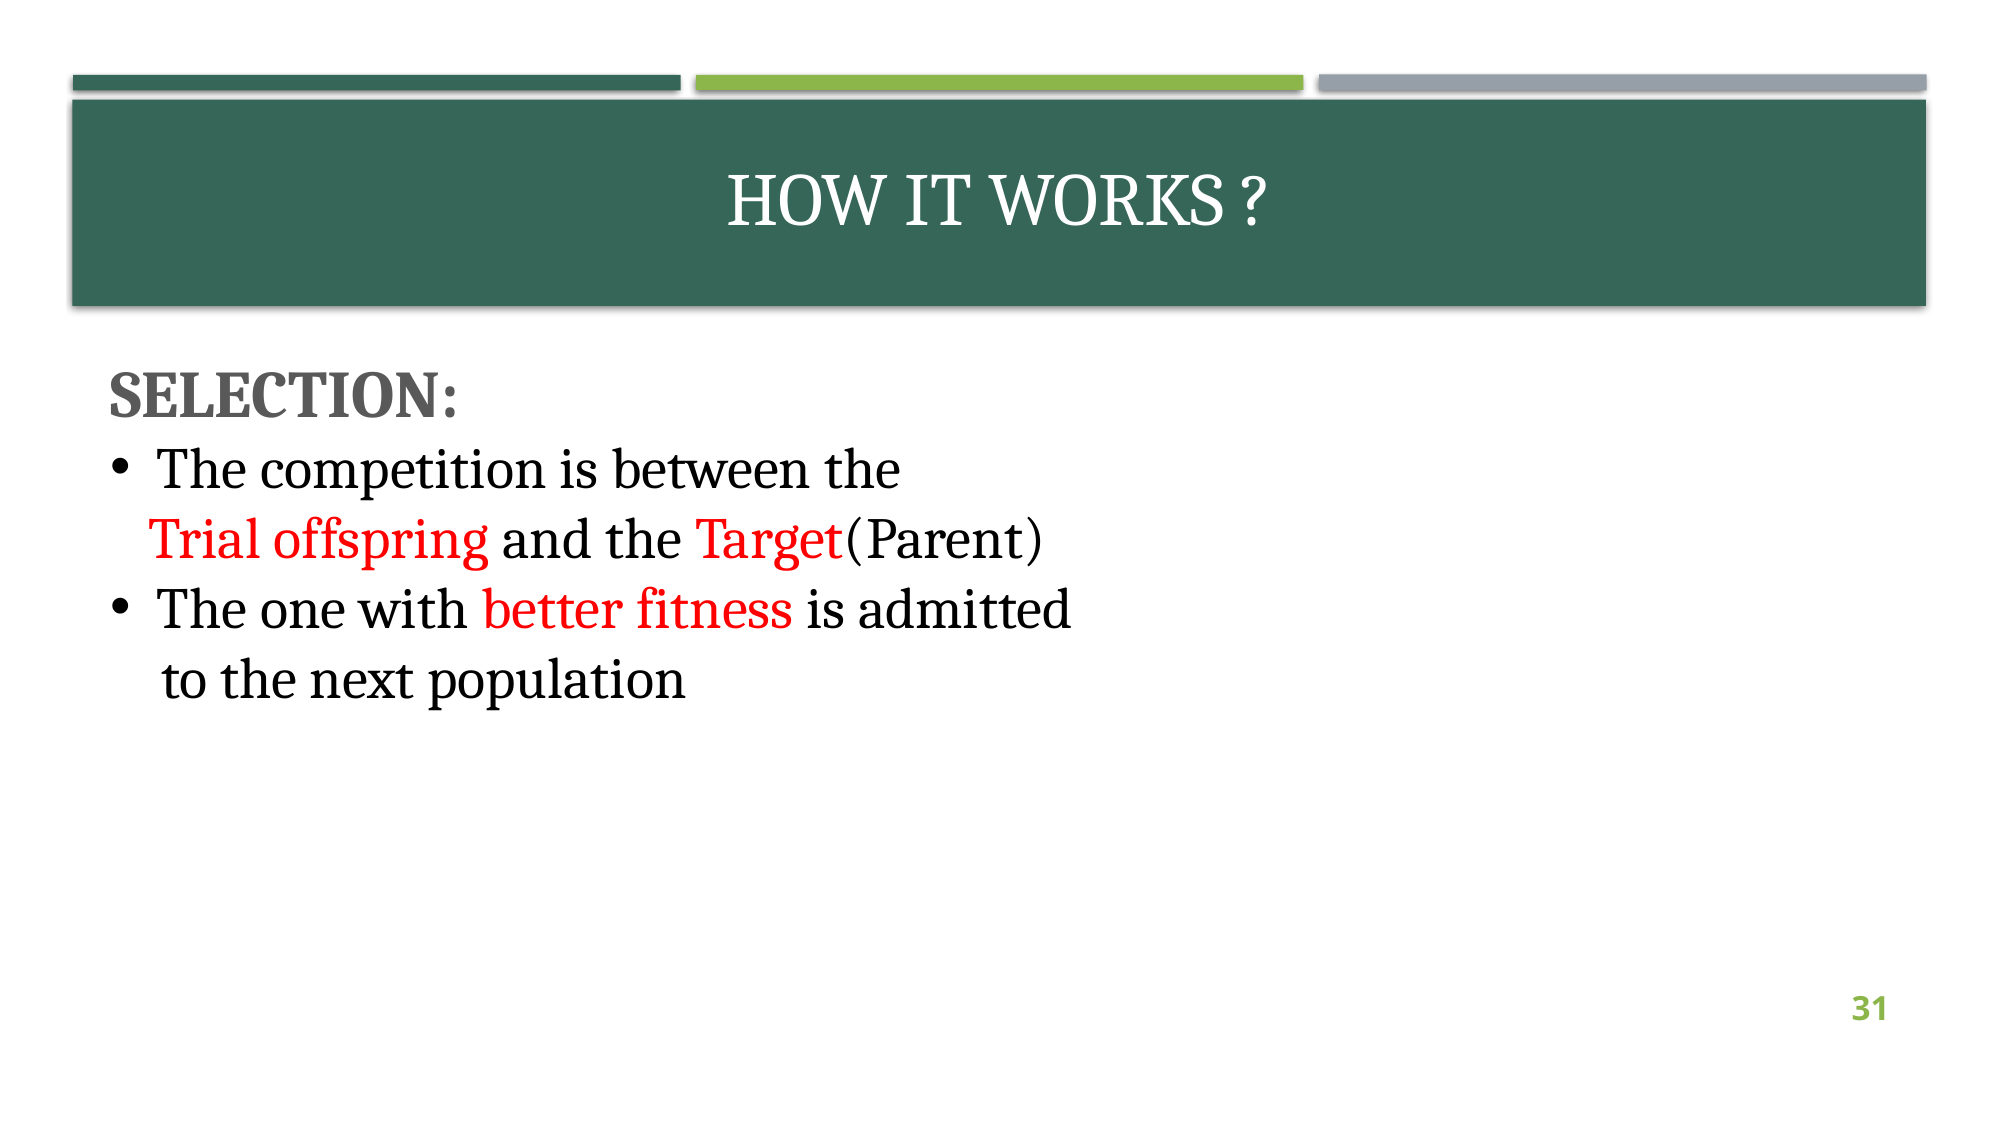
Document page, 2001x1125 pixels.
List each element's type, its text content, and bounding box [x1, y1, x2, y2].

title How it works ? [95, 85, 1905, 248]
slide_number 31 [1732, 977, 1905, 1037]
